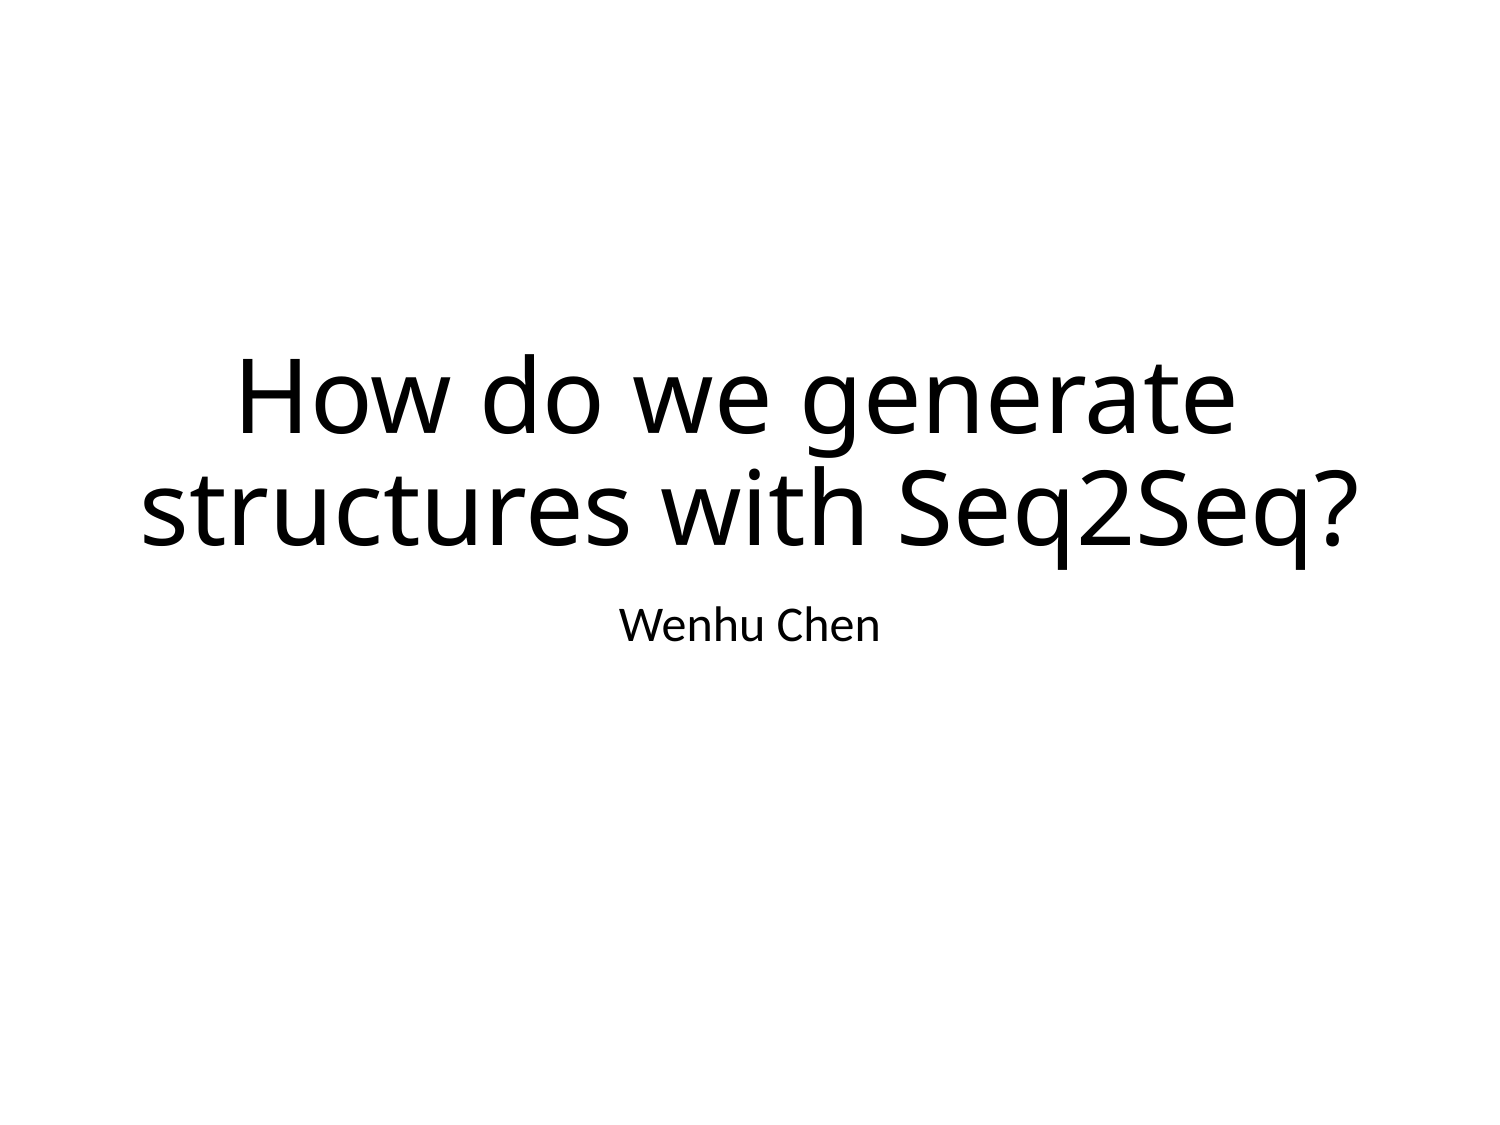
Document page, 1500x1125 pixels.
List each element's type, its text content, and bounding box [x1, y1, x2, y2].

title How do we generate structures with Seq2Seq? [112, 184, 1388, 576]
subtitle Wenhu Chen [187, 590, 1313, 863]
